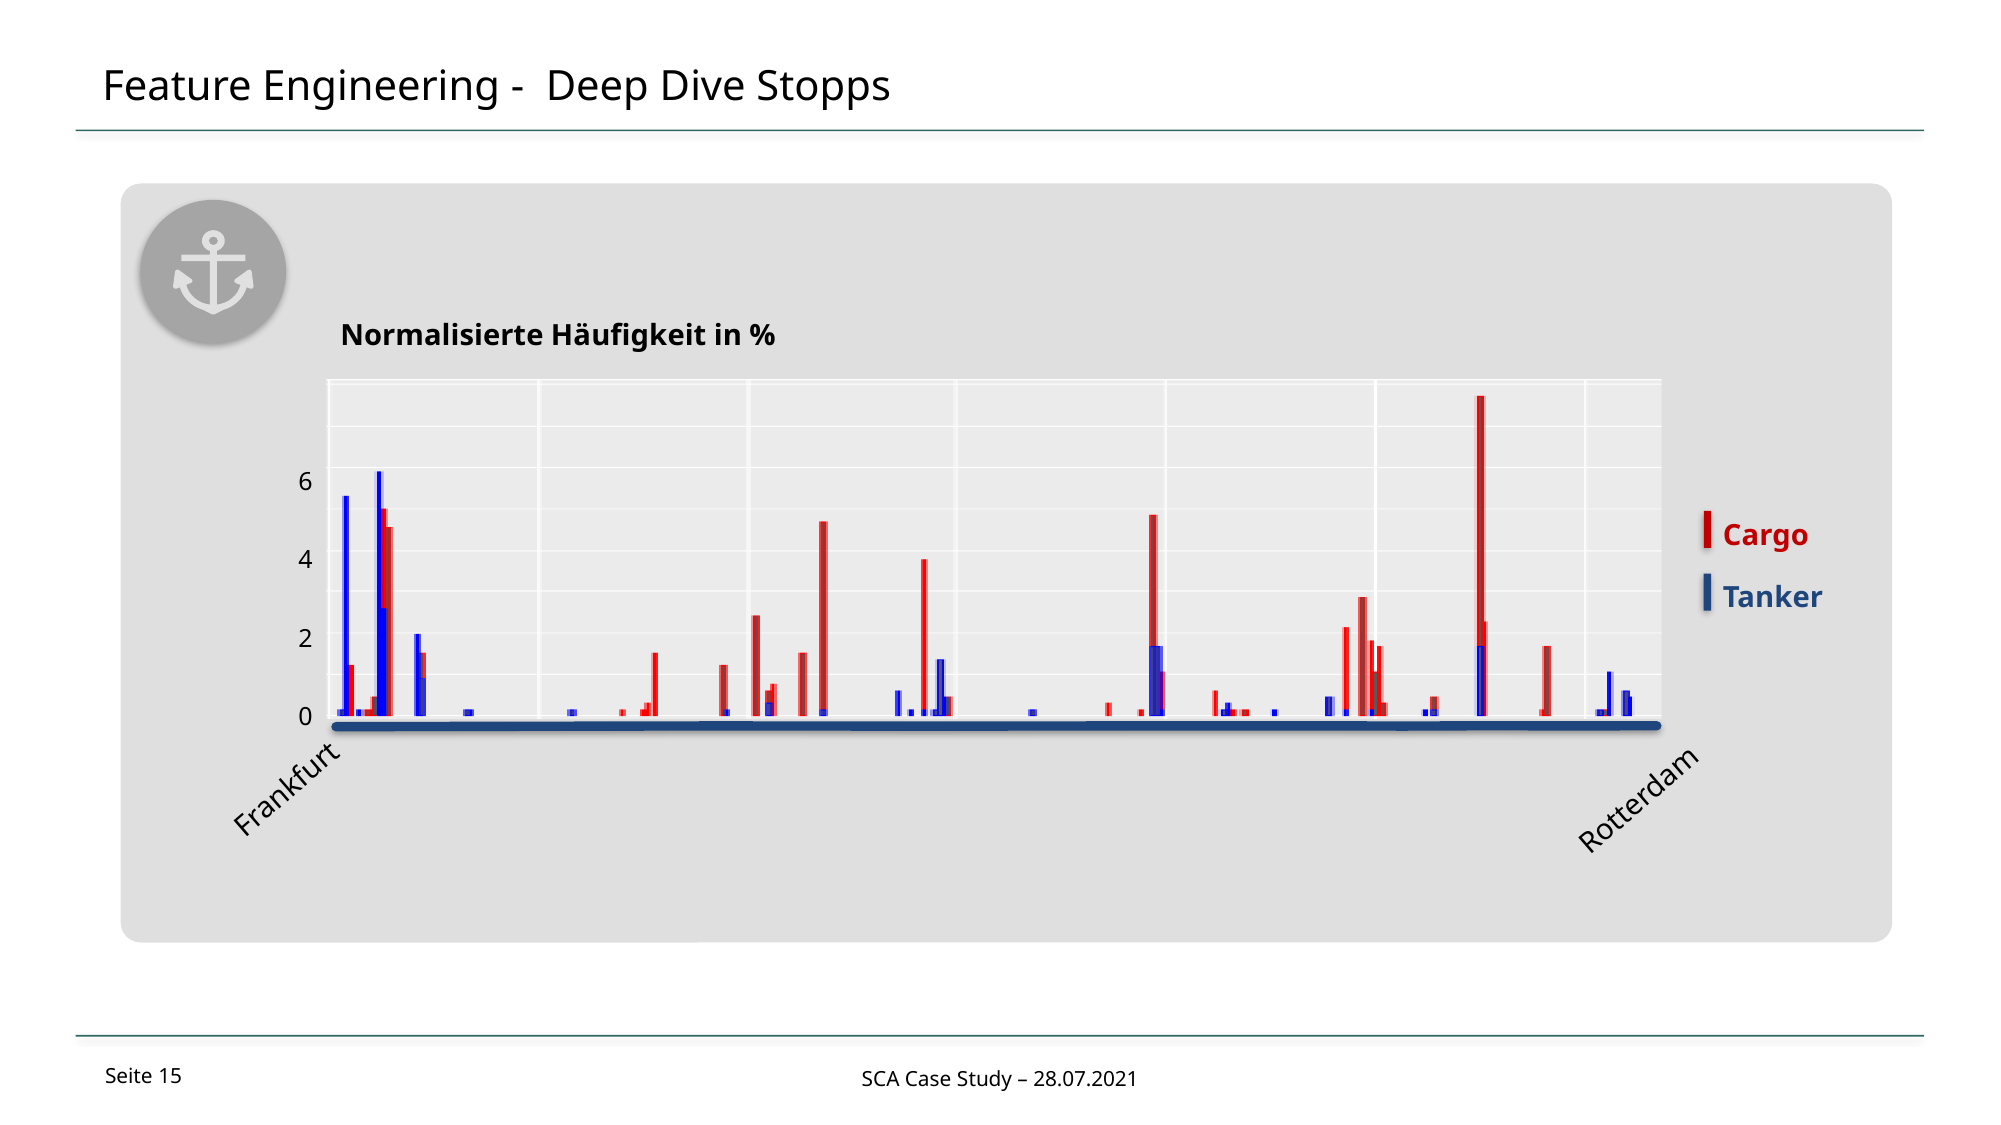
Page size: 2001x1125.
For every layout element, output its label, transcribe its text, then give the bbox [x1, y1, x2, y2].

text_box 4 [286, 528, 321, 596]
picture [326, 378, 1662, 720]
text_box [140, 199, 287, 344]
text_box Cargo [1711, 499, 1846, 559]
text_box [118, 181, 1895, 945]
text_box 2 [286, 607, 321, 674]
text_box 6 [286, 450, 321, 518]
text_box Normalisierte Häufigkeit in % [328, 300, 905, 363]
text_box [1703, 510, 1712, 549]
footer SCA Case Study – 28.07.2021 [598, 1056, 1402, 1099]
text_box [1703, 573, 1712, 611]
title Feature Engineering - Deep Dive Stopps [87, 54, 1913, 114]
text_box Tanker [1711, 562, 1846, 622]
text_box 0 [286, 685, 352, 753]
table_cell 01:50 AM [352, 727, 1655, 731]
text_box Rotterdam [1551, 731, 1763, 943]
text_box Frankfurt [206, 742, 418, 926]
